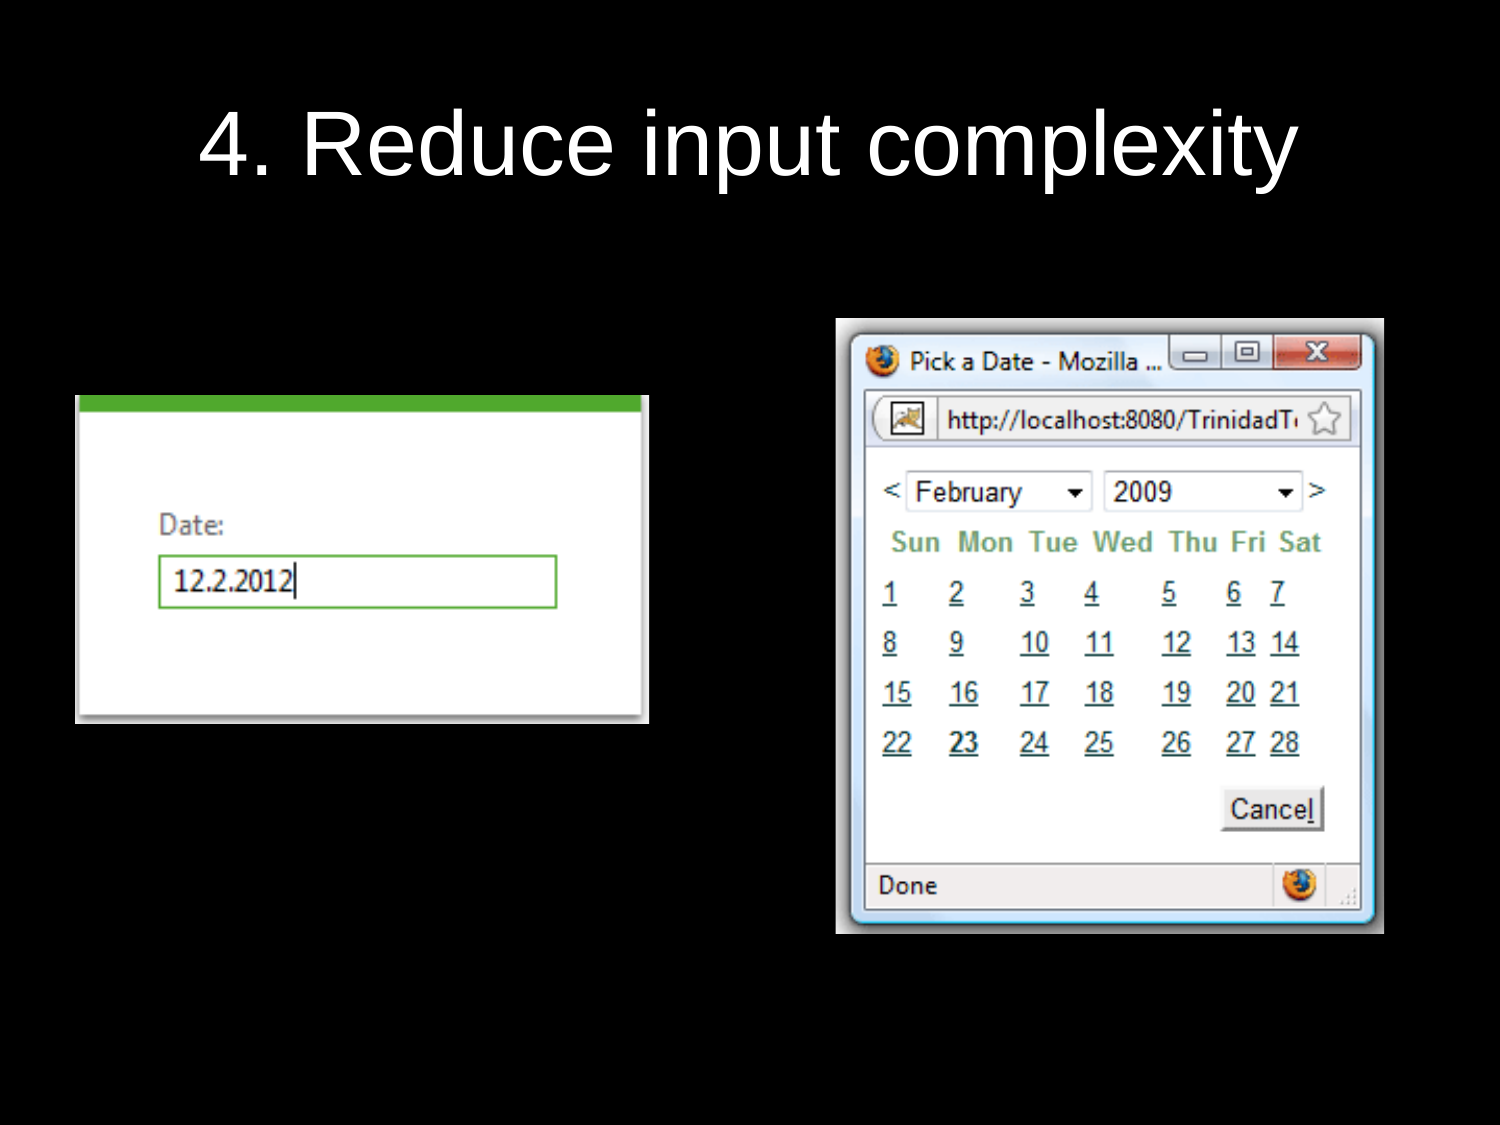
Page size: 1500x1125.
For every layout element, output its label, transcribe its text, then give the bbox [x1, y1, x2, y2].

picture [74, 394, 650, 724]
picture [835, 318, 1385, 935]
title 4. Reduce input complexity [75, 45, 1425, 233]
